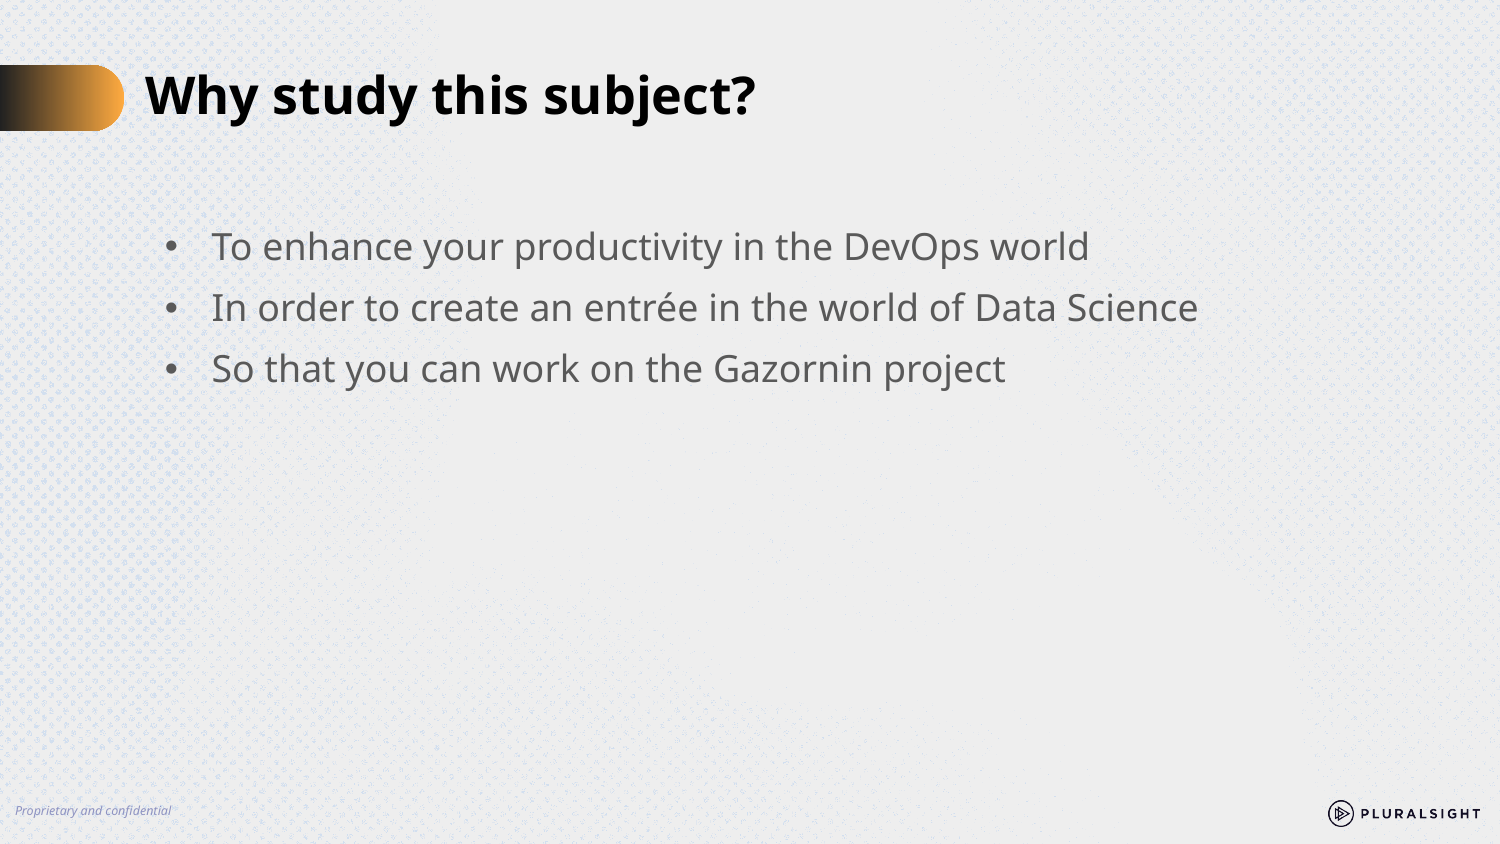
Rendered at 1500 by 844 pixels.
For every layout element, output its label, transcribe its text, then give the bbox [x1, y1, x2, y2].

title Why study this subject? [130, 55, 1425, 141]
list To enhance your productivity in the DevOps world In order to create an entrée in the world of Data Science So that you can work on the Gazornin project [149, 220, 1346, 733]
picture [0, 0, 1500, 844]
